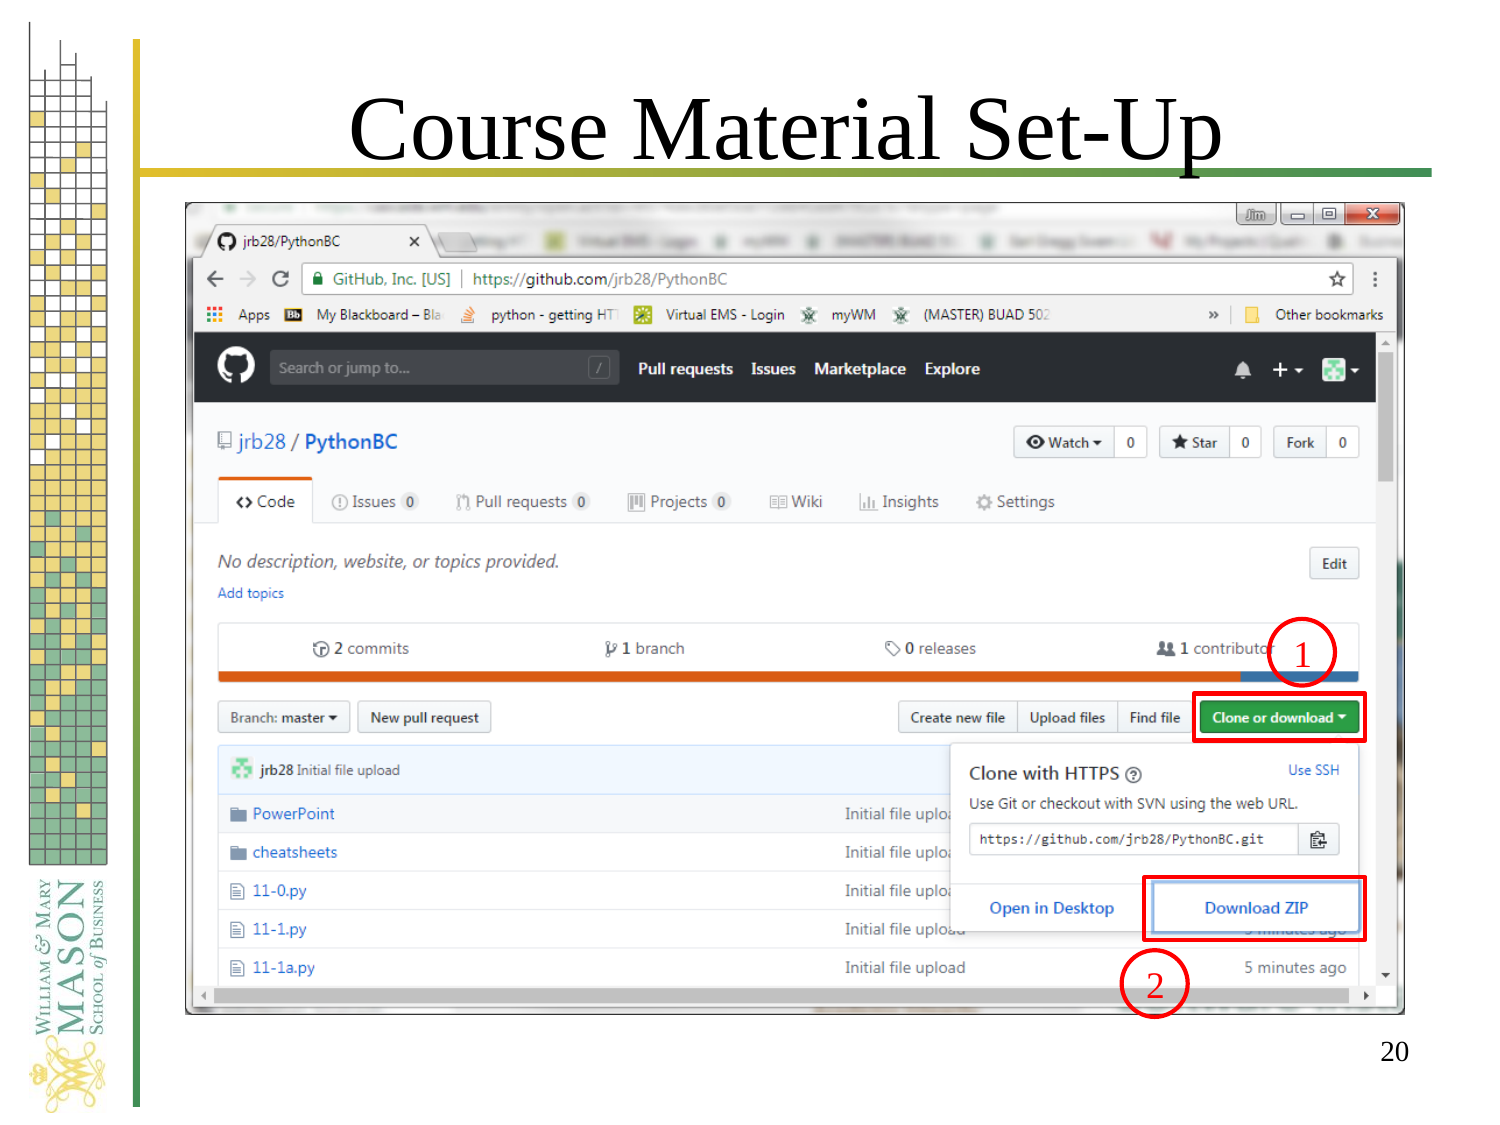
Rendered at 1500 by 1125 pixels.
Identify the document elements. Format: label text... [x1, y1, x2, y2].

slide_number 20 [1048, 1024, 1426, 1103]
table_cell is [29, 879, 107, 1113]
title Course Material Set-Up [150, 45, 1425, 200]
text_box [185, 202, 1406, 1018]
